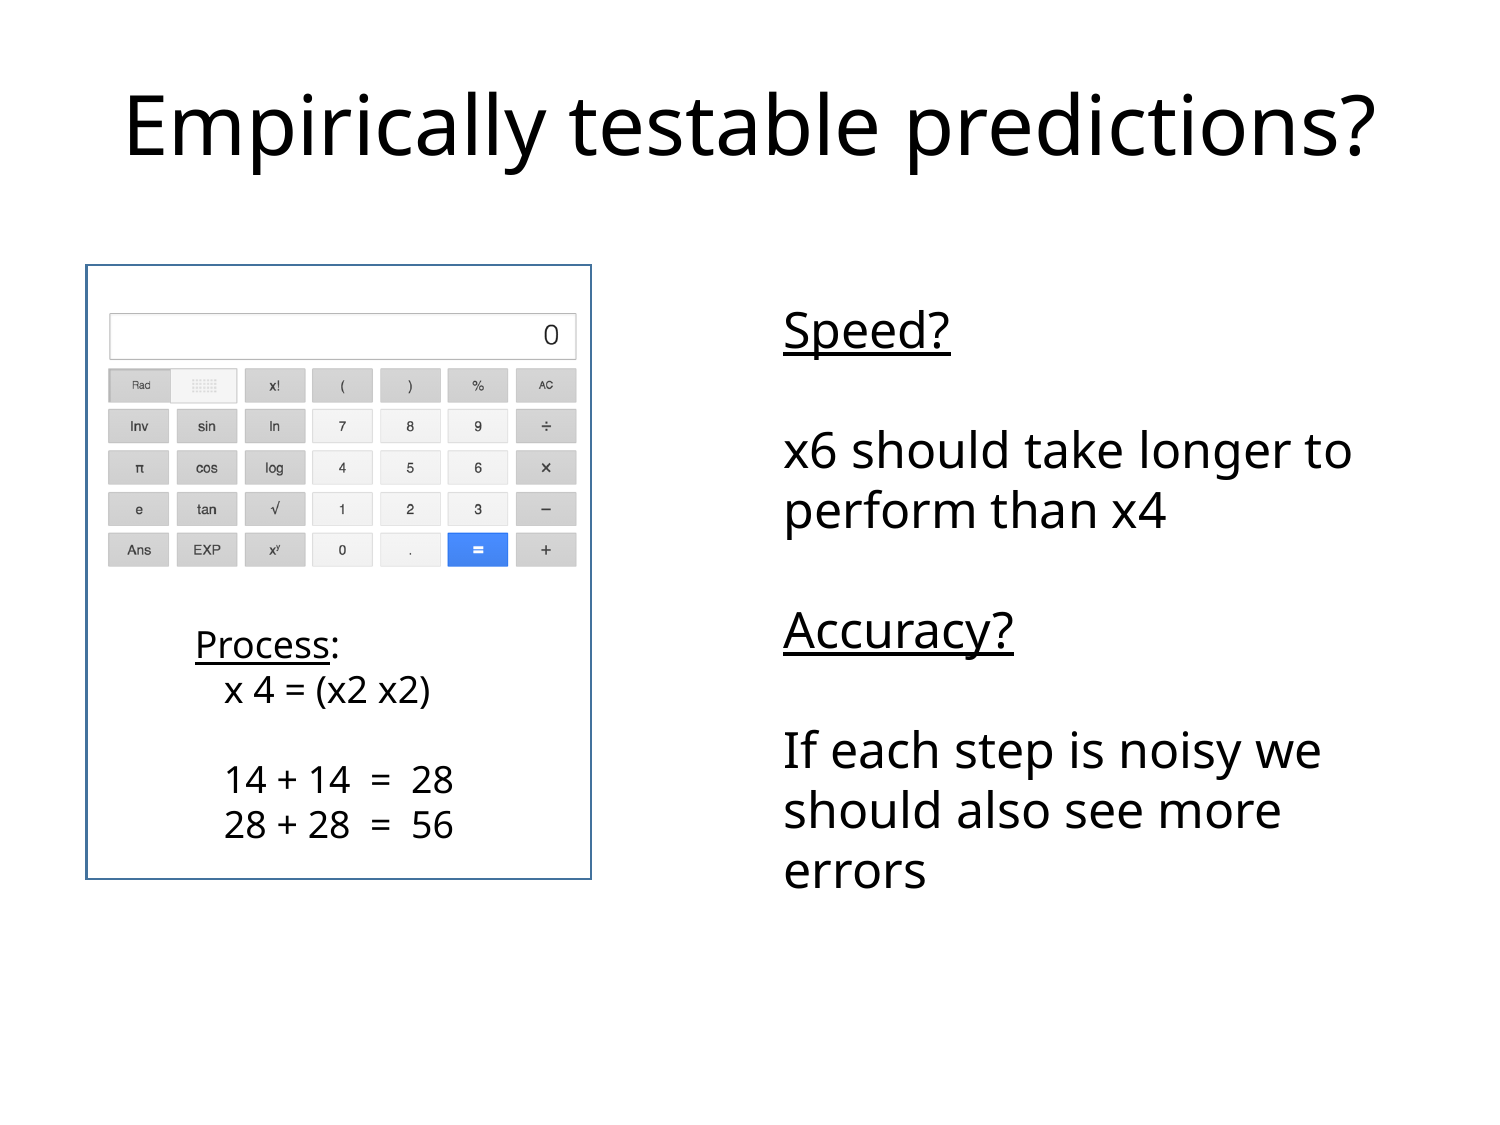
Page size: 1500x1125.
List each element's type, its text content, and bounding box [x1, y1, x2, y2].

text_box Process: x 4 = (x2 x2) 14 + 14 = 28 28 + 28 = 56 [180, 613, 479, 854]
picture [95, 283, 592, 584]
title Empirically testable predictions? [103, 59, 1397, 198]
text_box [85, 264, 592, 880]
text_box Speed? x6 should take longer to perform than x4 Accuracy? If each step is noisy we should also see more errors [768, 290, 1442, 906]
